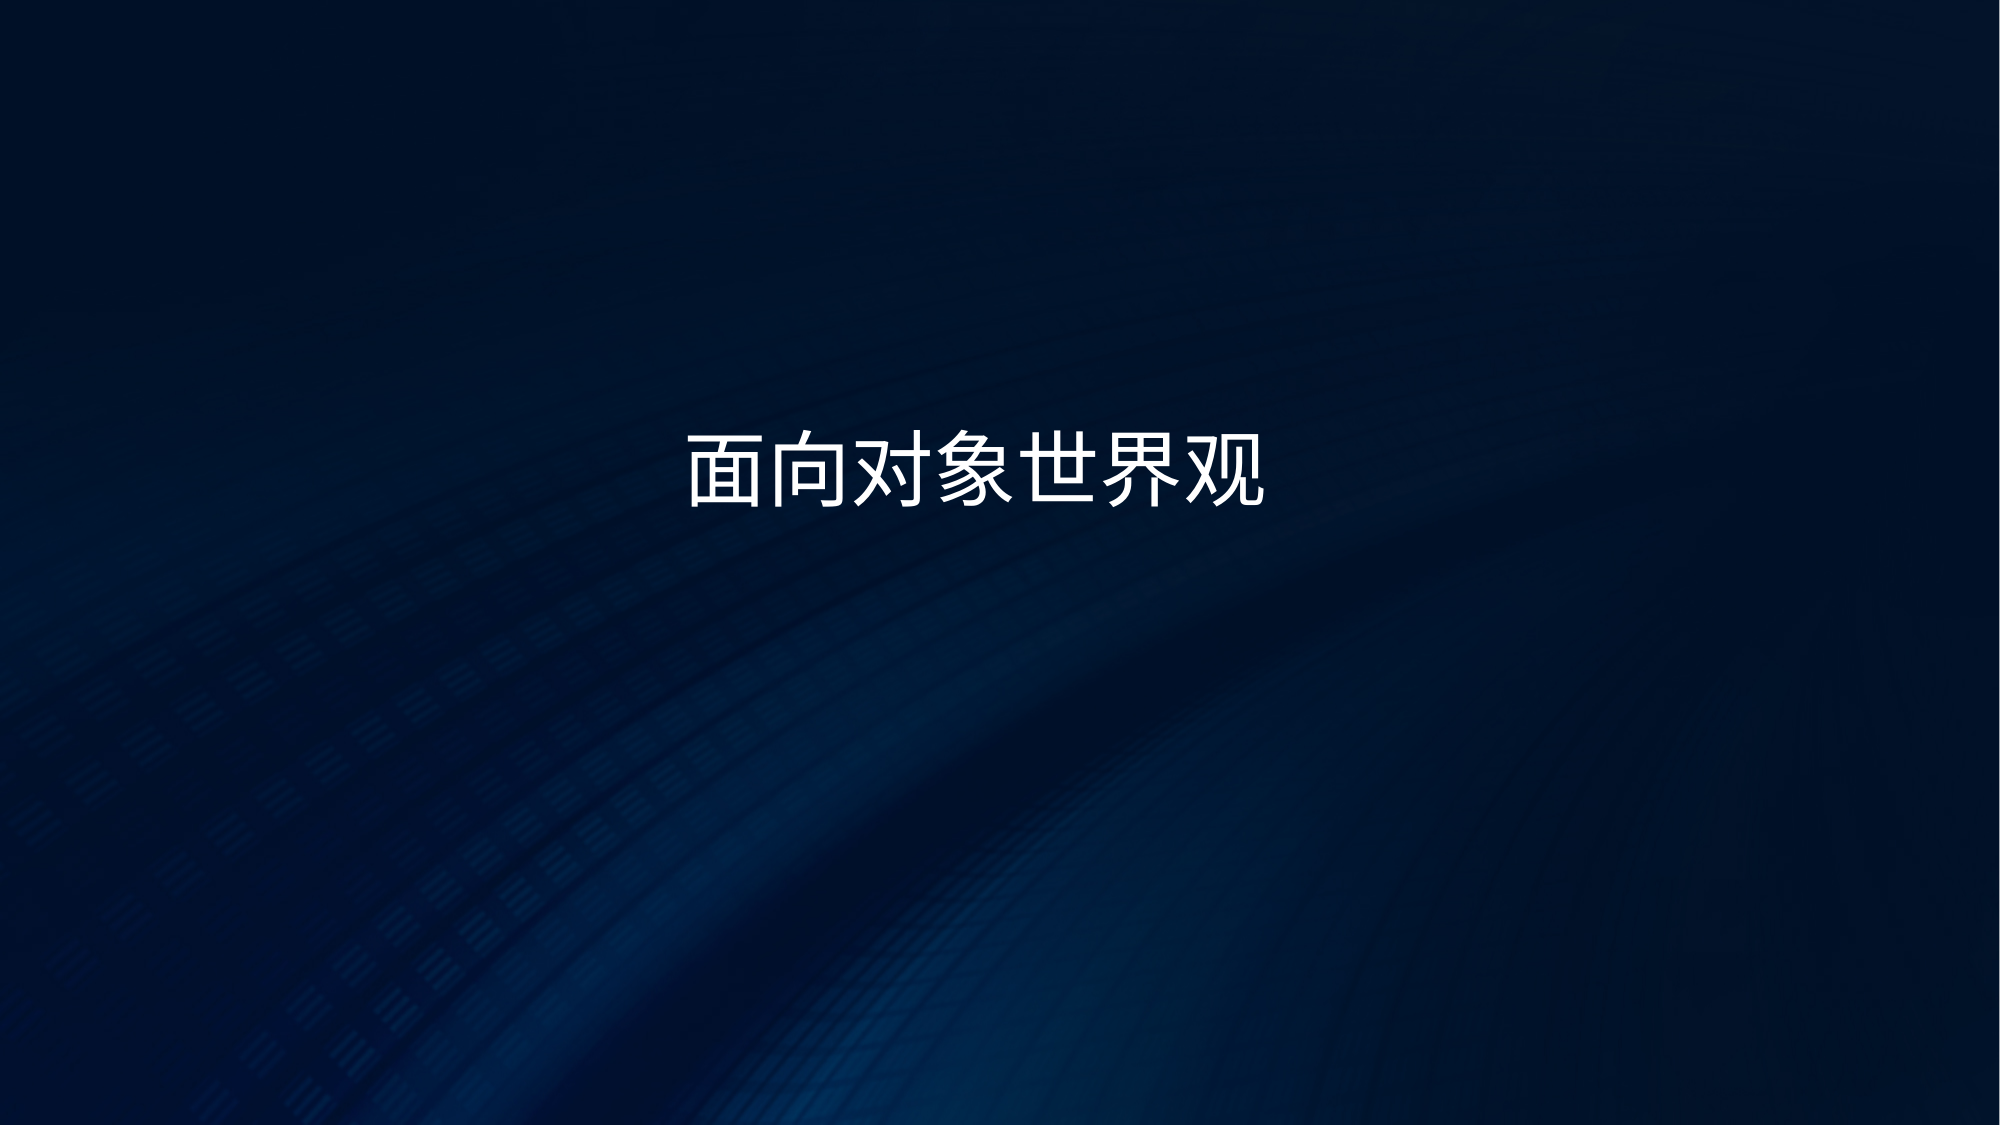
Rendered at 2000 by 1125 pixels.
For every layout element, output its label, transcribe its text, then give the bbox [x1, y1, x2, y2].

list 面向对象世界观 [302, 420, 1648, 646]
picture [0, 0, 2000, 1125]
